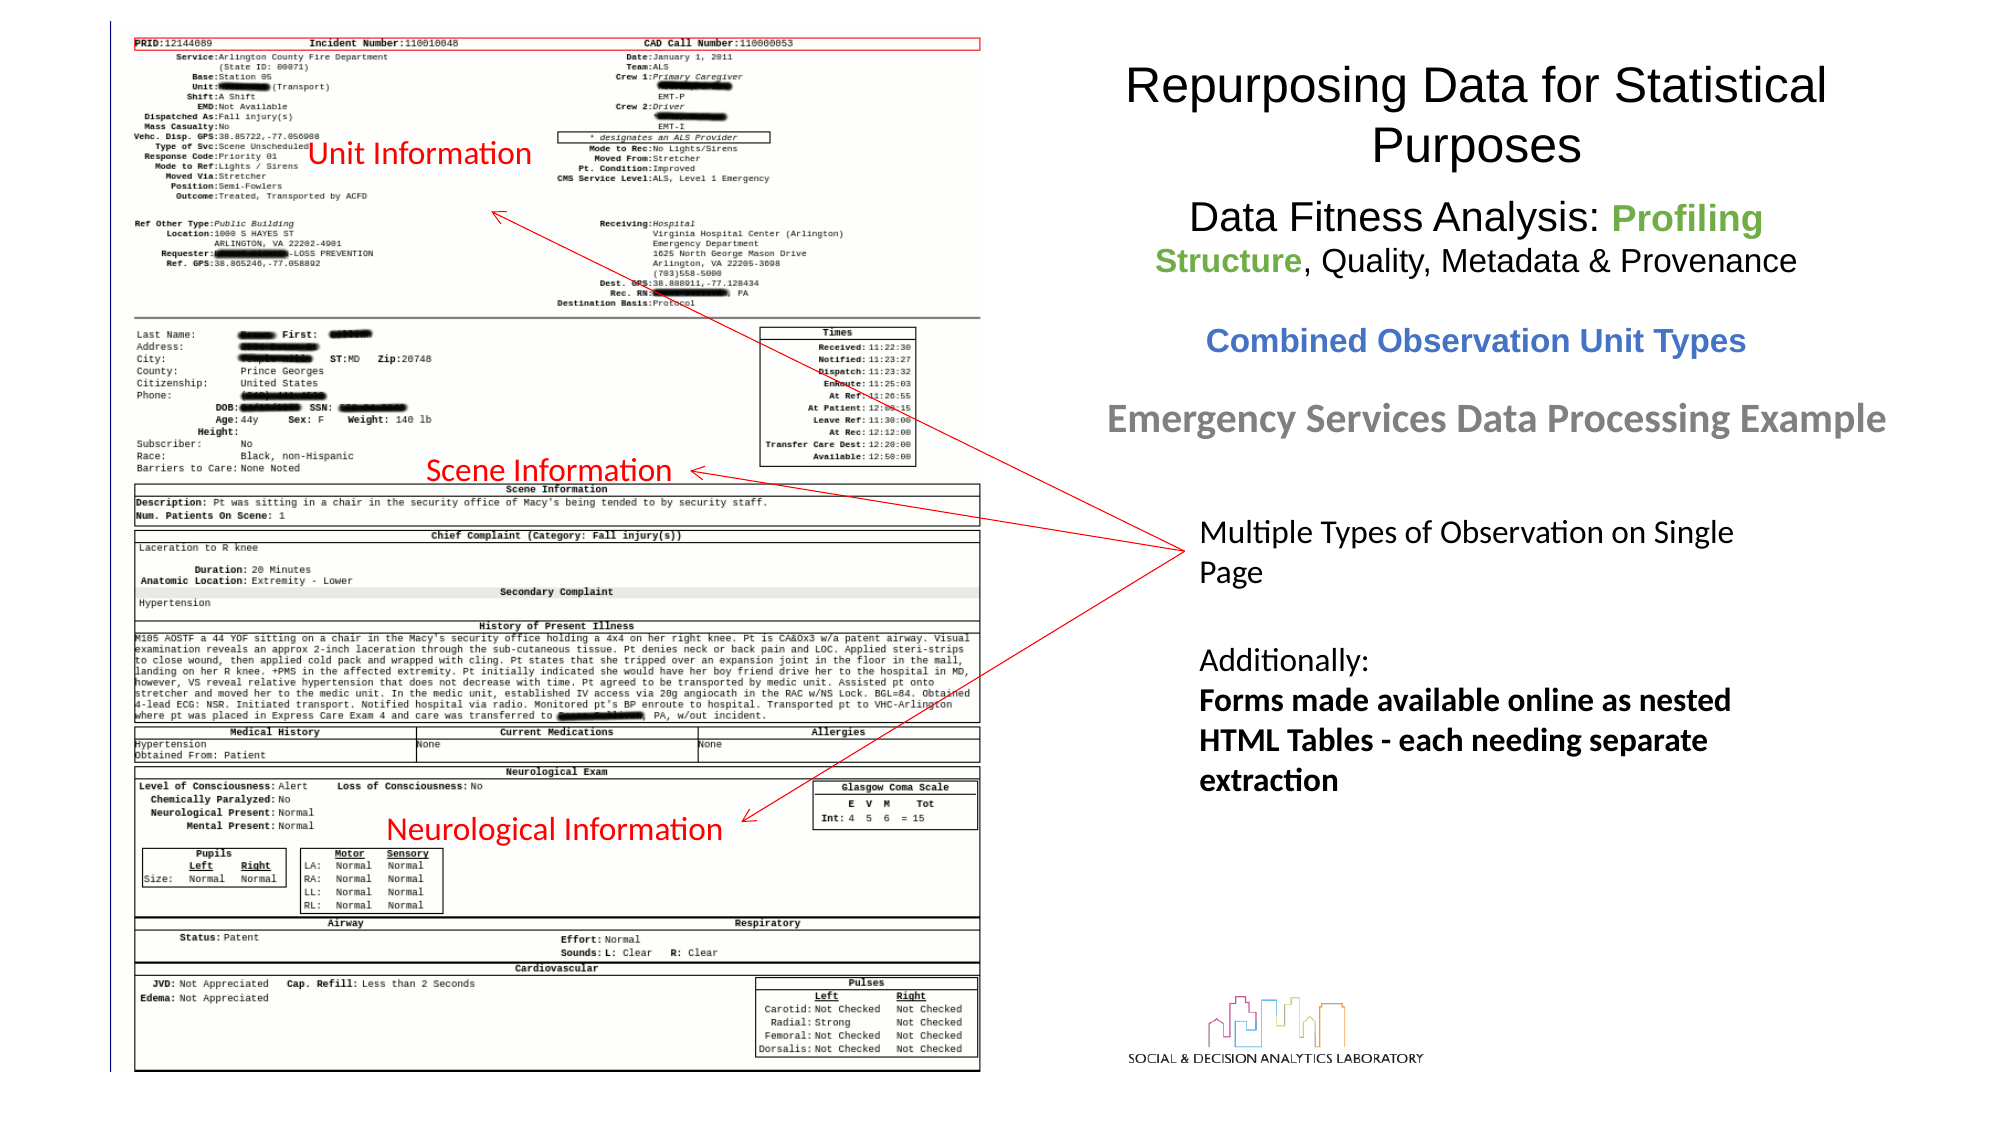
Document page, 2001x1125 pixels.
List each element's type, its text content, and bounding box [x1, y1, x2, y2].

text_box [741, 552, 1185, 823]
text_box Multiple Types of Observation on Single Page [1185, 503, 1790, 598]
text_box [491, 211, 1185, 552]
picture [110, 21, 986, 1072]
text_box Repurposing Data for Statistical Purposes Data Fitness Analysis: Profiling Structure, Quality, Metadata & Provenance Combined Observation Unit Types [1019, 44, 1934, 367]
text_box Additionally: Forms made available online as nested HTML Tables - each needing separate extraction [1185, 630, 1790, 806]
text_box Emergency Services Data Processing Example [1185, 383, 1908, 449]
picture [1110, 996, 1442, 1063]
